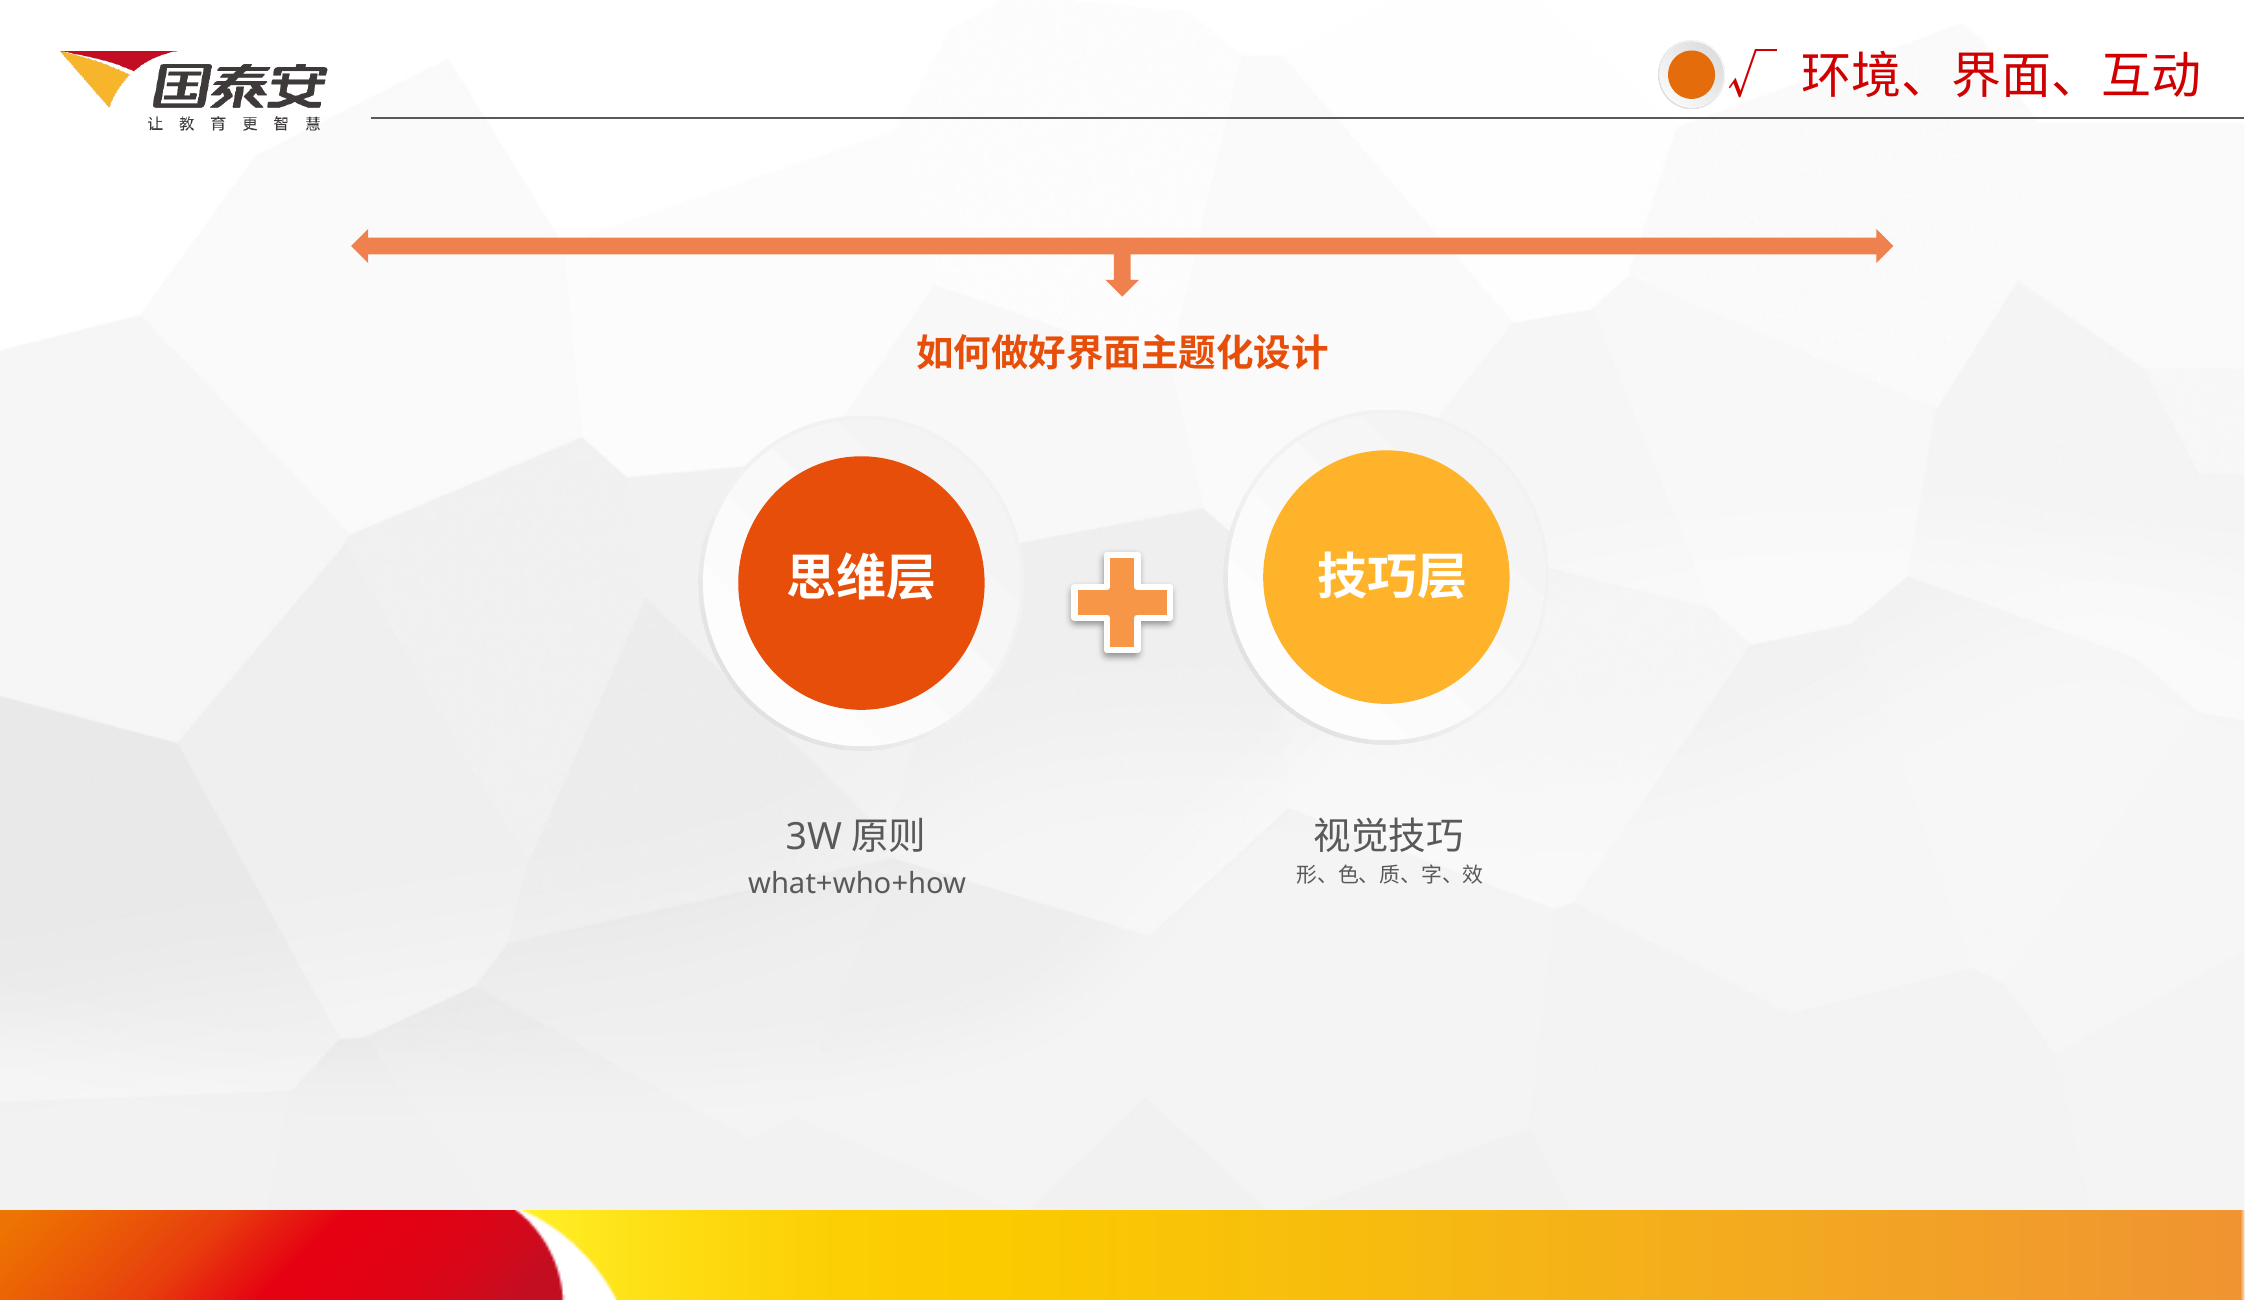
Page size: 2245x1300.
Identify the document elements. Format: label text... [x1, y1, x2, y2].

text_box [737, 455, 985, 711]
text_box [349, 227, 1896, 299]
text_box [1658, 35, 2207, 117]
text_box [1223, 409, 1550, 745]
text_box [1071, 552, 1173, 653]
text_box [1262, 450, 1510, 705]
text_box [710, 789, 1005, 907]
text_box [1243, 789, 1538, 894]
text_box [698, 415, 1025, 751]
text_box 如何做好界面主题化设计 [415, 302, 1830, 387]
picture [0, 0, 2245, 1300]
